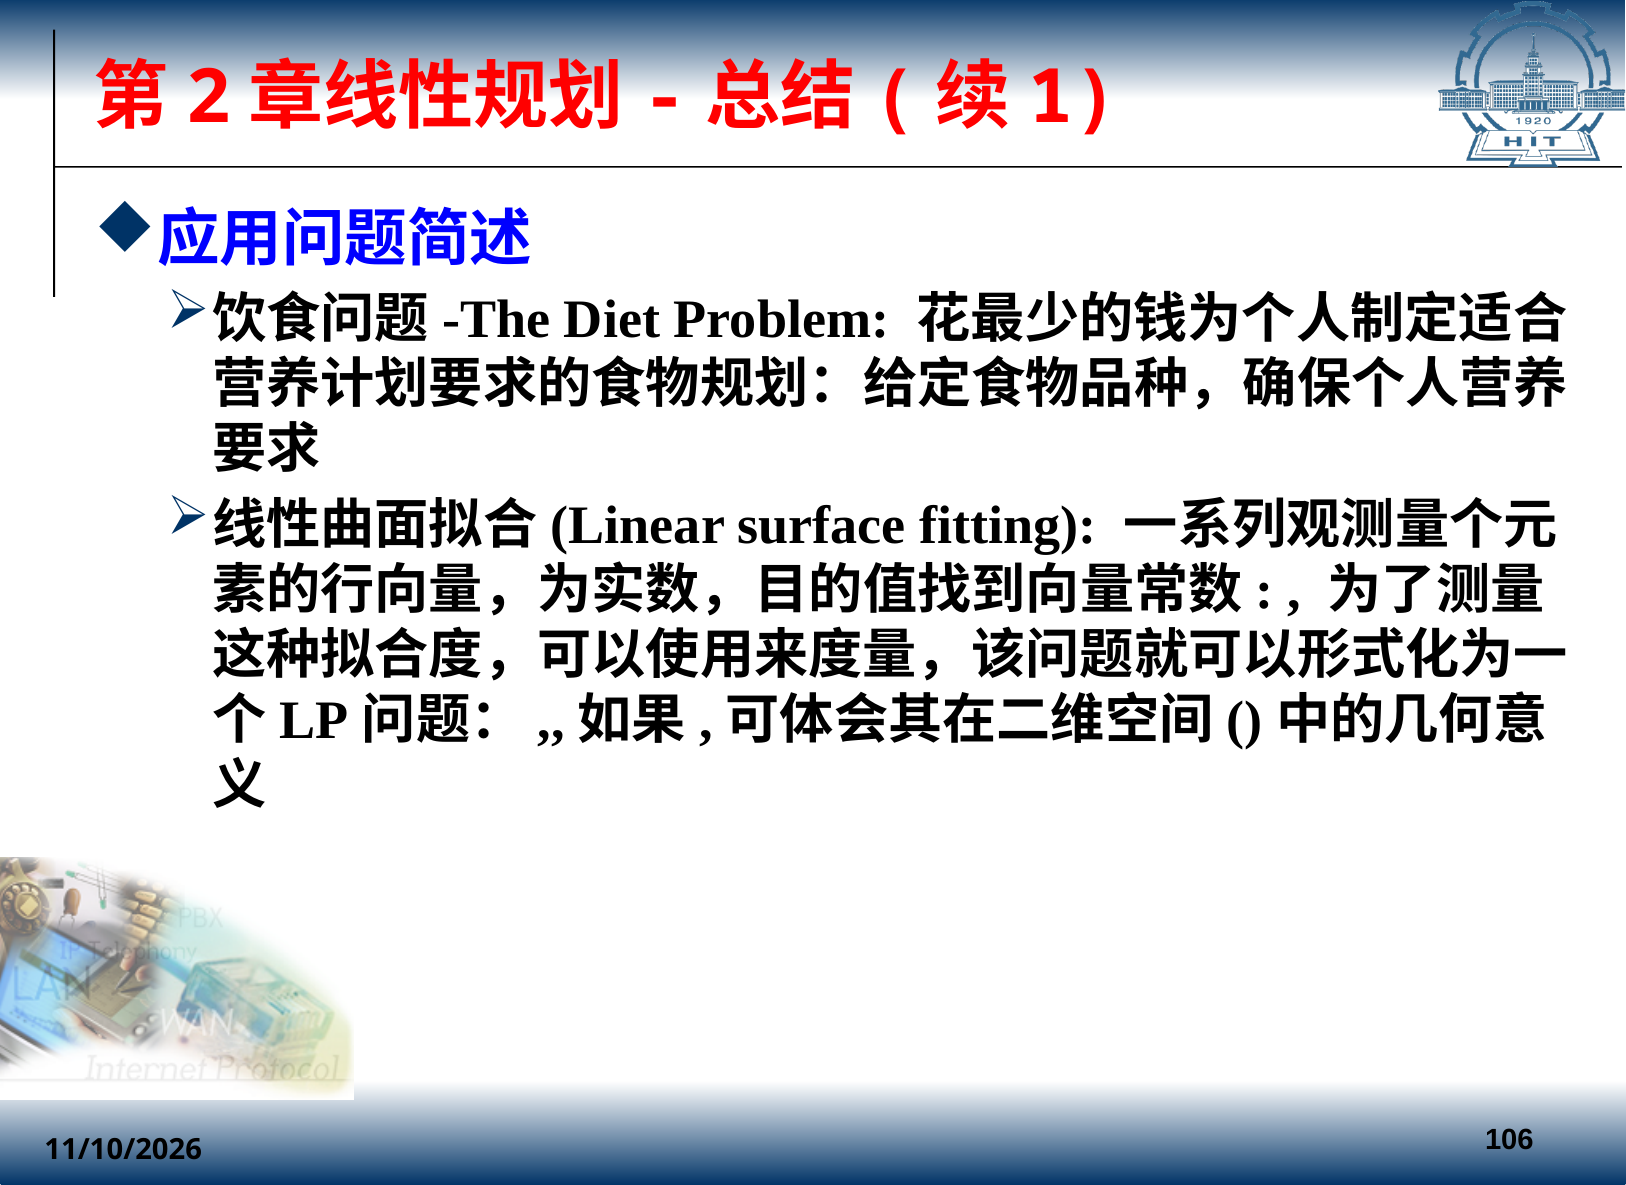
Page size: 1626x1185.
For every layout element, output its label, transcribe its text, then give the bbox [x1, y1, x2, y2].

picture [0, 857, 354, 1100]
title 第2章线性规划-总结(续1) [78, 29, 1498, 155]
picture [1438, 1, 1626, 167]
